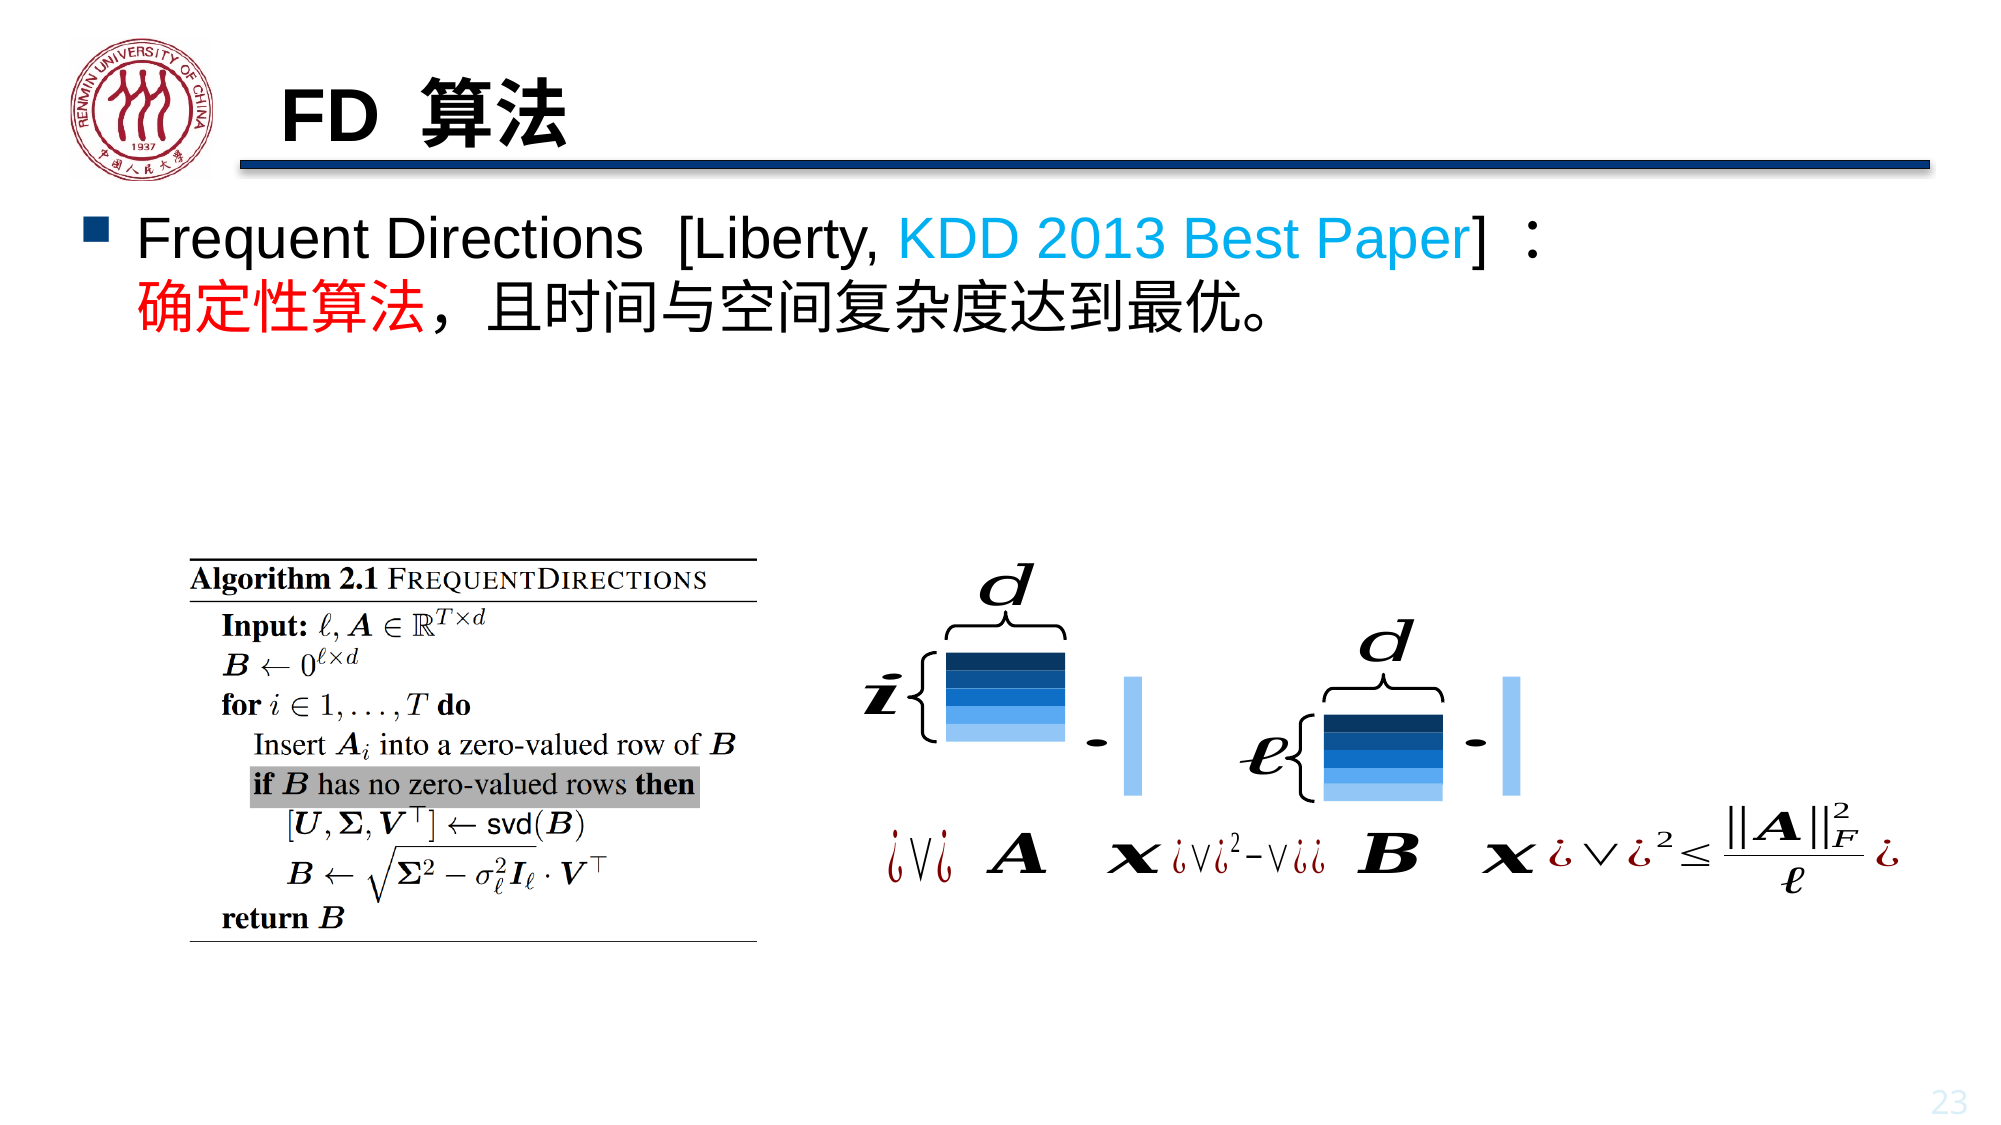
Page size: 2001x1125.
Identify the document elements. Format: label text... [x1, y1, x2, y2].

text_box [1323, 673, 1444, 703]
text_box [1501, 675, 1523, 798]
text_box [945, 611, 1066, 640]
text_box [1122, 675, 1144, 798]
text_box [1322, 712, 1445, 734]
text_box [944, 650, 1067, 672]
text_box [907, 651, 937, 743]
text_box [944, 722, 1067, 744]
text_box [1285, 714, 1315, 803]
text_box [944, 704, 1067, 722]
text_box [944, 686, 1067, 704]
title FD 算法 [265, 18, 1876, 205]
text_box [944, 672, 1067, 686]
text_box [1322, 748, 1445, 770]
picture [70, 38, 213, 181]
text_box [1322, 734, 1445, 748]
picture [182, 551, 757, 950]
text_box [1322, 781, 1445, 803]
text_box [1322, 769, 1445, 781]
